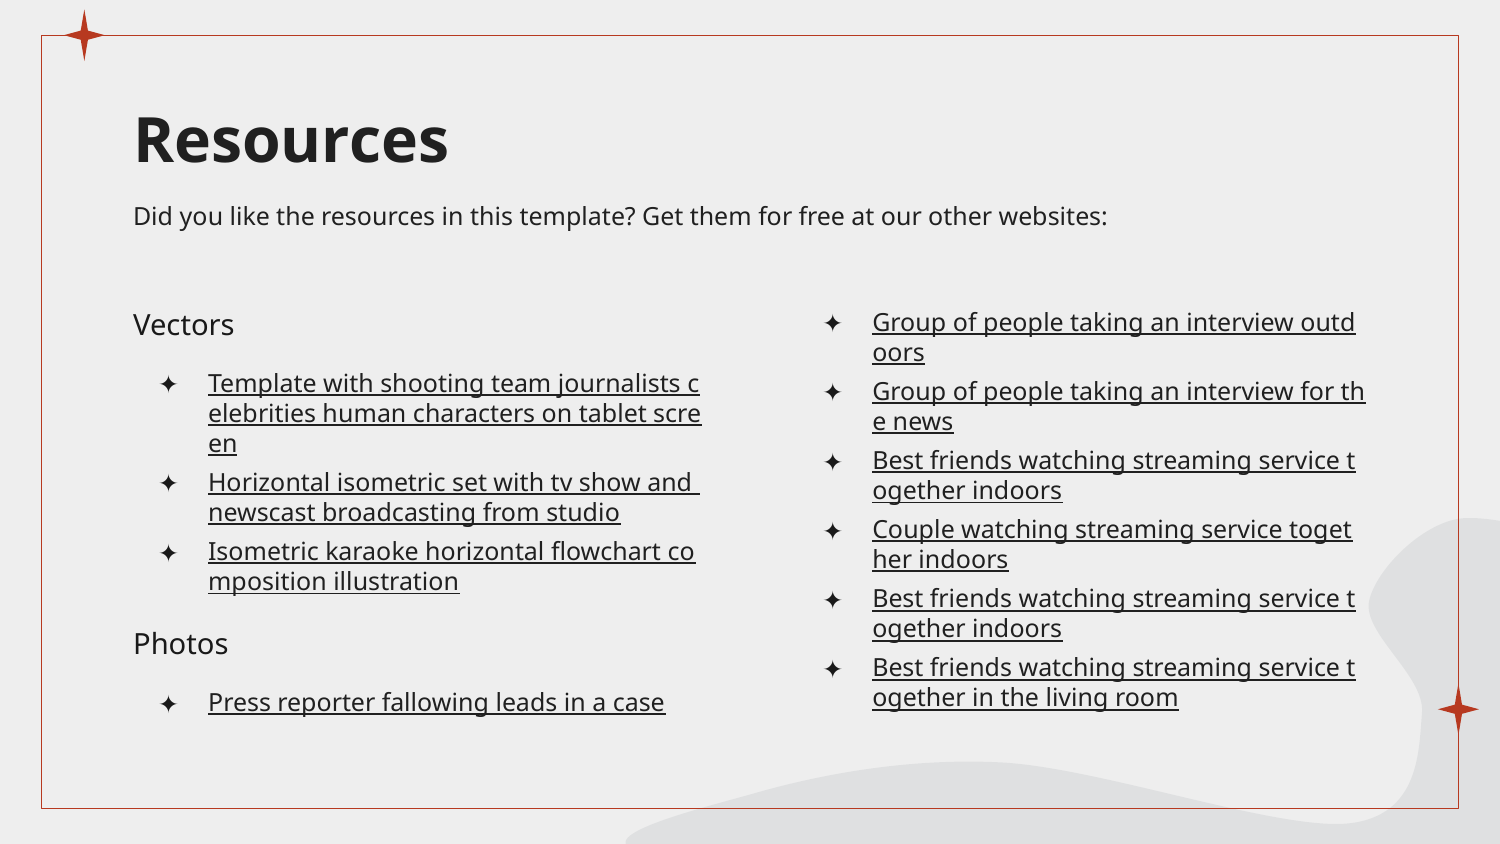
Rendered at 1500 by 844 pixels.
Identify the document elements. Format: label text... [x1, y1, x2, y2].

title Resources [118, 85, 1383, 180]
text_box Group of people taking an interview outdoors Group of people taking an interview for the news Best friends watching streaming service together indoors Couple watching streaming service together indoors Best friends watching streaming service together indoors Best friends watching streaming service together in the living room [782, 286, 1383, 700]
list Did you like the resources in this template? Get them for free at our other websites: [118, 185, 1383, 246]
text_box Vectors Template with shooting team journalists celebrities human characters on tablet screen Horizontal isometric set with tv show and newscast broadcasting from studio Isometric karaoke horizontal flowchart composition illustration Photos Press reporter fallowing leads in a case [118, 286, 719, 700]
